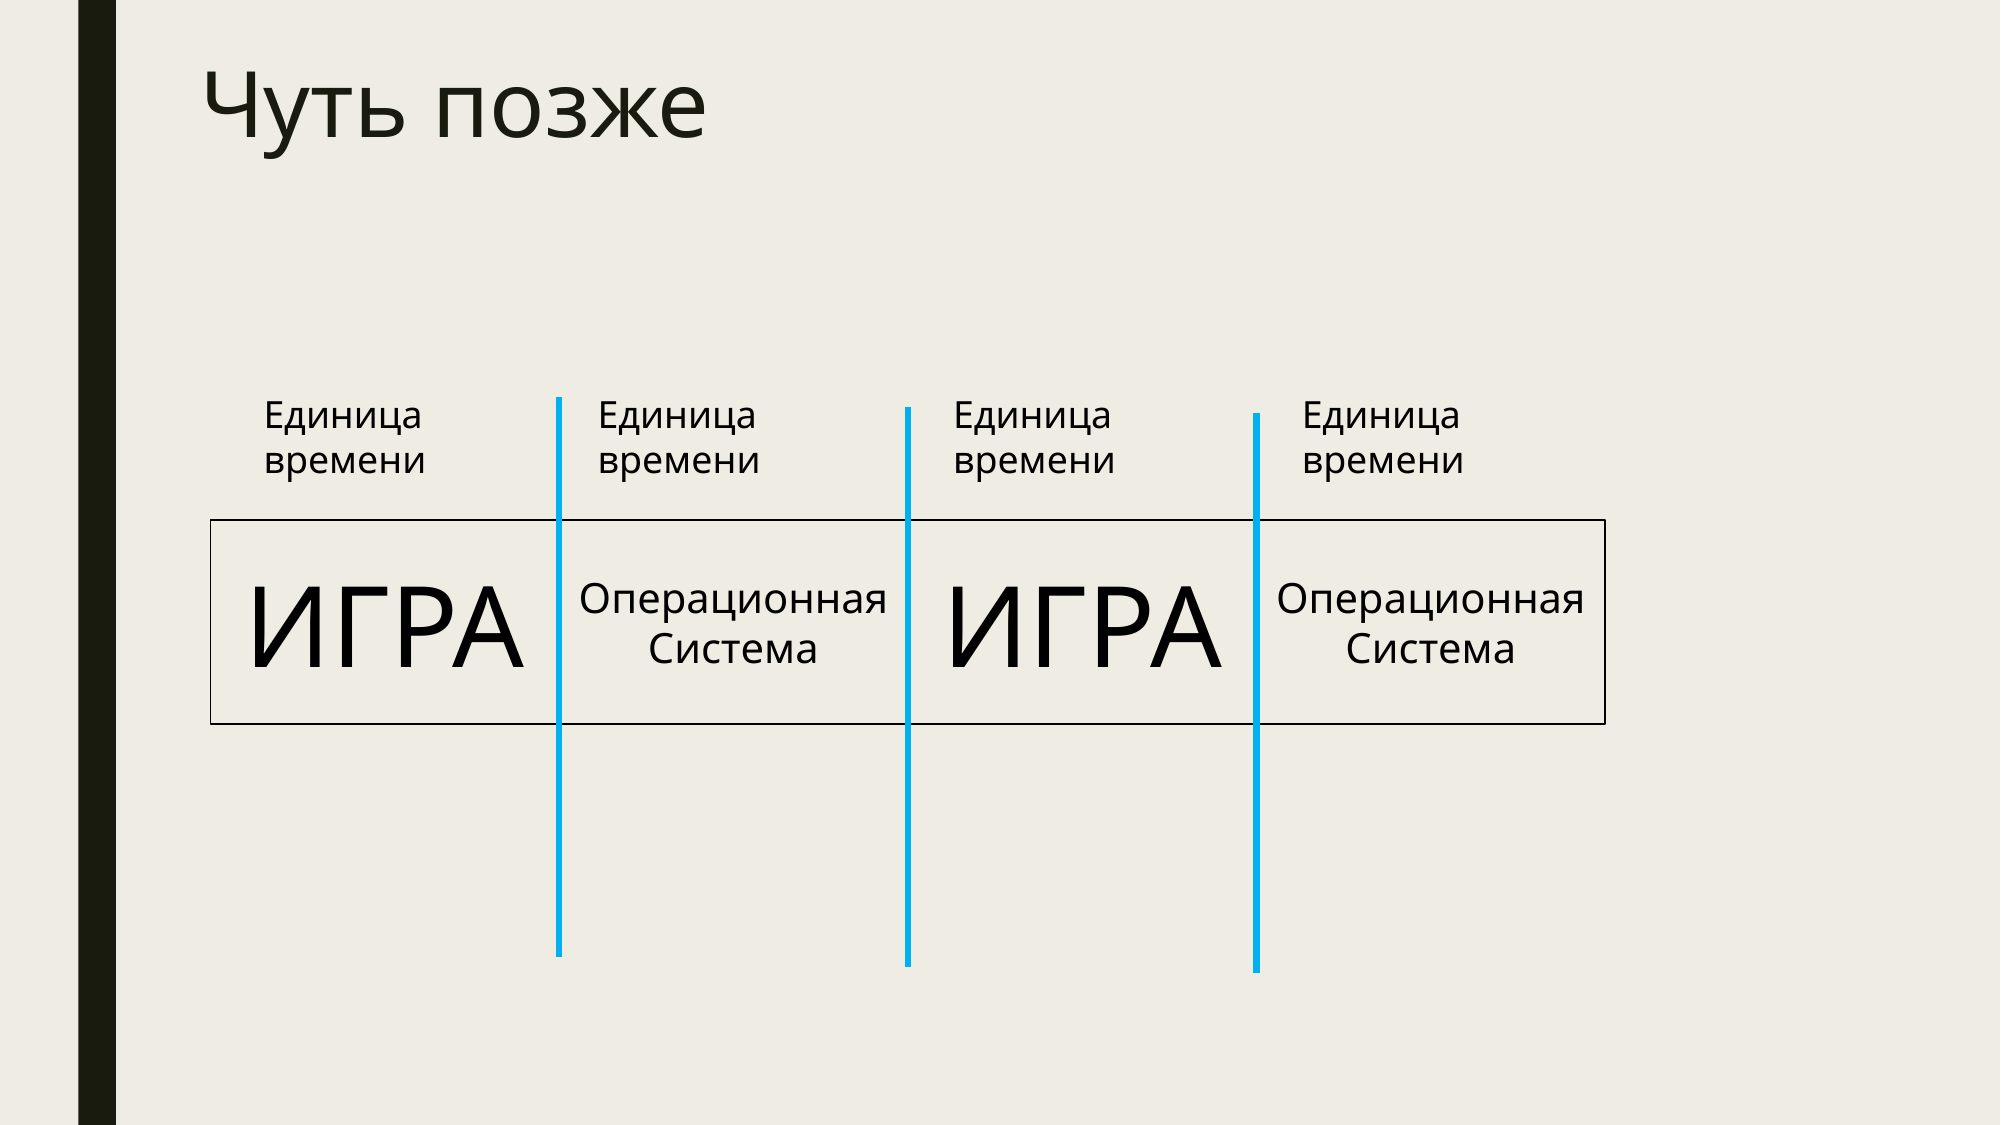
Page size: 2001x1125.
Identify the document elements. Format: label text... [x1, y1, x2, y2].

text_box Операционная Система [562, 520, 905, 725]
text_box Единица времени [582, 383, 855, 489]
text_box ИГРА [911, 520, 1253, 725]
text_box Операционная Система [1260, 520, 1606, 725]
text_box Единица времени [938, 383, 1211, 489]
title Чуть позже [185, 52, 1761, 296]
text_box ИГРА [210, 520, 556, 725]
text_box Единица времени [248, 383, 521, 489]
text_box Единица времени [1287, 383, 1559, 489]
